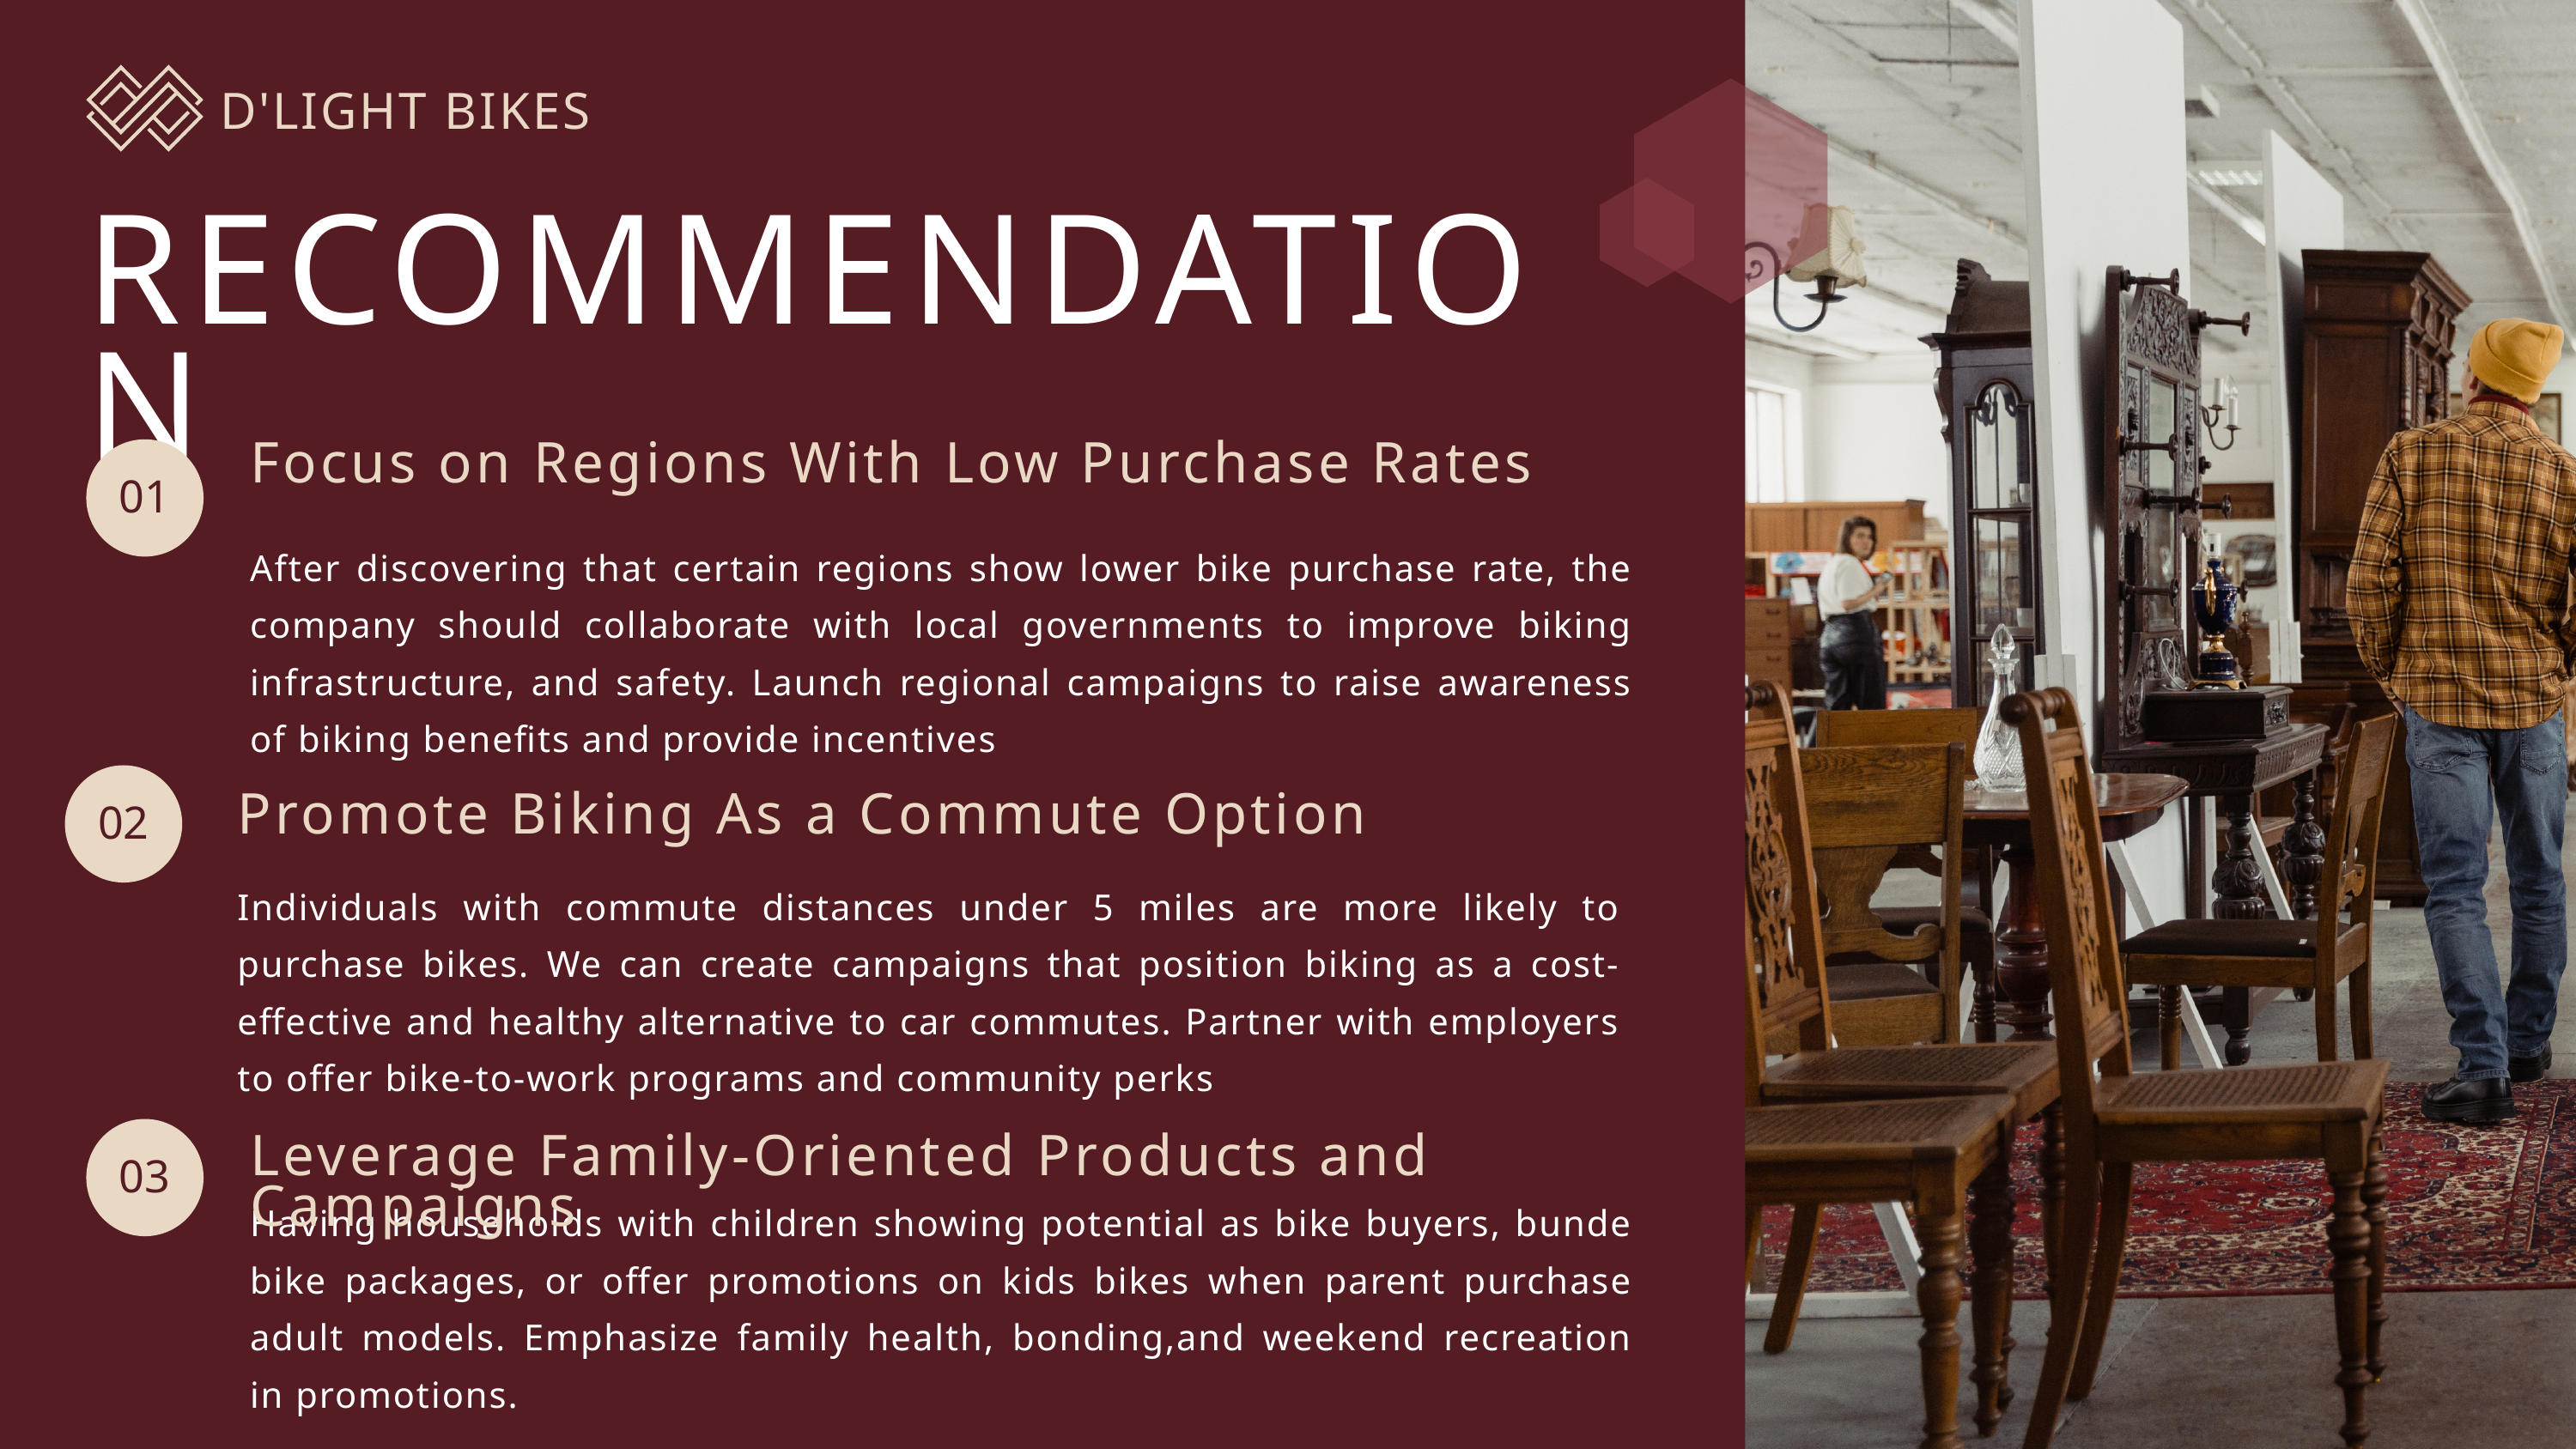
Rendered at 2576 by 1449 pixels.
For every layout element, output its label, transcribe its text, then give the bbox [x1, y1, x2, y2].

text_box D'LIGHT BIKES [220, 69, 1639, 139]
text_box Having households with children showing potential as bike buyers, bunde bike packages, or offer promotions on kids bikes when parent purchase adult models. Emphasize family health, bonding,and weekend recreation in promotions. [250, 1238, 1634, 1416]
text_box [86, 1119, 204, 1237]
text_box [86, 439, 204, 557]
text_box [1599, 177, 1695, 288]
text_box Promote Biking As a Commute Option [237, 794, 1622, 846]
text_box Focus on Regions With Low Purchase Rates [250, 443, 1634, 494]
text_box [64, 765, 183, 883]
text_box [1633, 77, 1828, 304]
text_box Individuals with commute distances under 5 miles are more likely to purchase bikes. We can create campaigns that position biking as a cost-effective and healthy alternative to car commutes. Partner with employers to offer bike-to-work programs and community perks [237, 870, 1622, 1099]
text_box RECOMMENDATION [86, 217, 1639, 492]
text_box [86, 64, 204, 152]
text_box Leverage Family-Oriented Products and Campaigns [250, 1136, 1634, 1238]
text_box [1744, 0, 2576, 1449]
text_box After discovering that certain regions show lower bike purchase rate, the company should collaborate with local governments to improve biking infrastructure, and safety. Launch regional campaigns to raise awareness of biking benefits and provide incentives [250, 530, 1634, 817]
